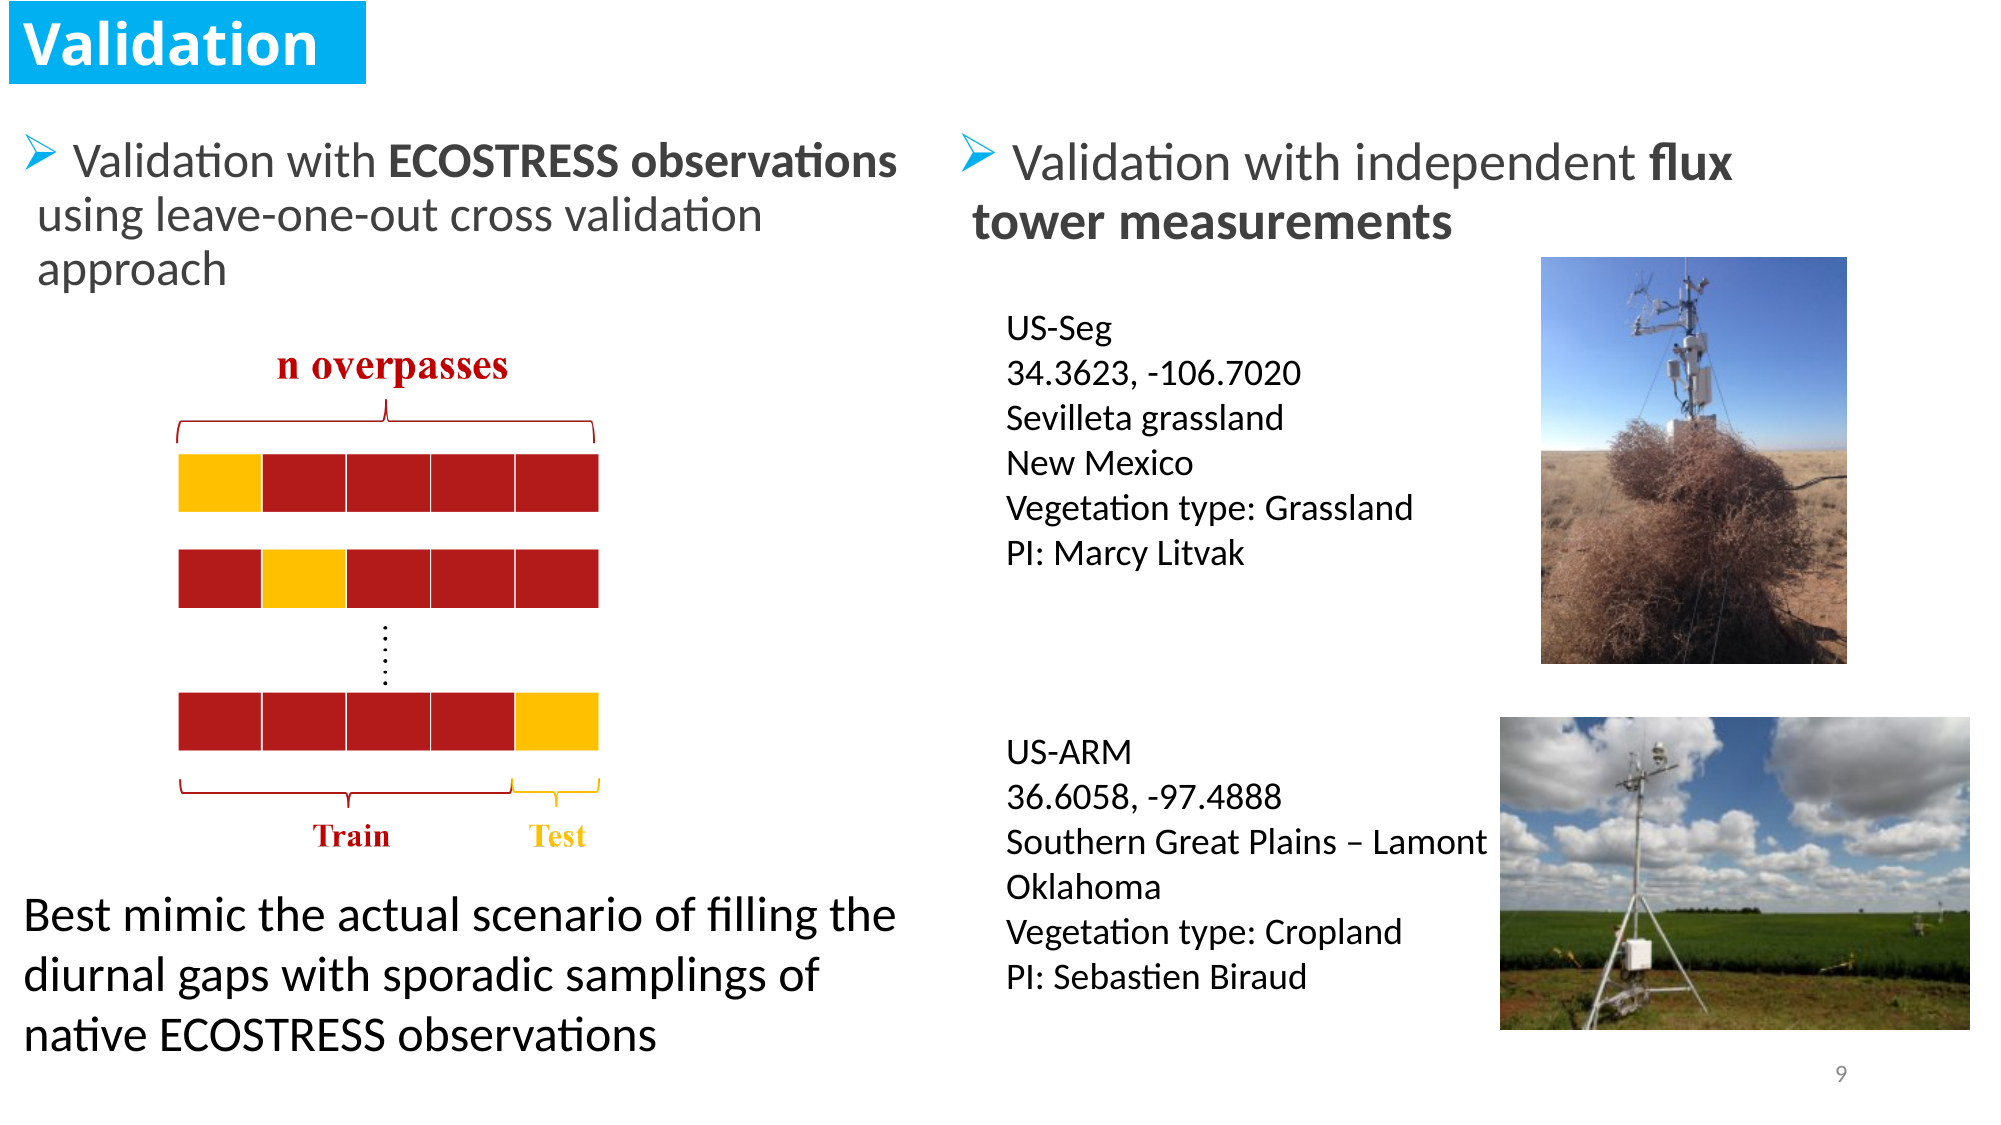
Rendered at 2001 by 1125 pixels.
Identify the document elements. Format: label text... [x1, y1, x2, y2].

picture [1500, 717, 1970, 1030]
text_box US-Seg 34.3623, -106.7020 Sevilleta grassland New Mexico Vegetation type: Grassland PI: Marcy Litvak [991, 295, 1541, 581]
picture [1541, 257, 1847, 664]
text_box Validation [8, 0, 367, 85]
text_box US-ARM 36.6058, -97.4888 Southern Great Plains – Lamont Oklahoma Vegetation type: Cropland PI: Sebastien Biraud [991, 719, 1500, 1005]
text_box Best mimic the actual scenario of filling the diurnal gaps with sporadic samplings of native ECOSTRESS observations [8, 873, 943, 1069]
slide_number 9 [1412, 1042, 1863, 1103]
picture [176, 323, 607, 874]
text_box Validation with ECOSTRESS observations using leave-one-out cross validation approach [7, 126, 942, 258]
text_box Validation with independent flux tower measurements [942, 126, 1817, 362]
